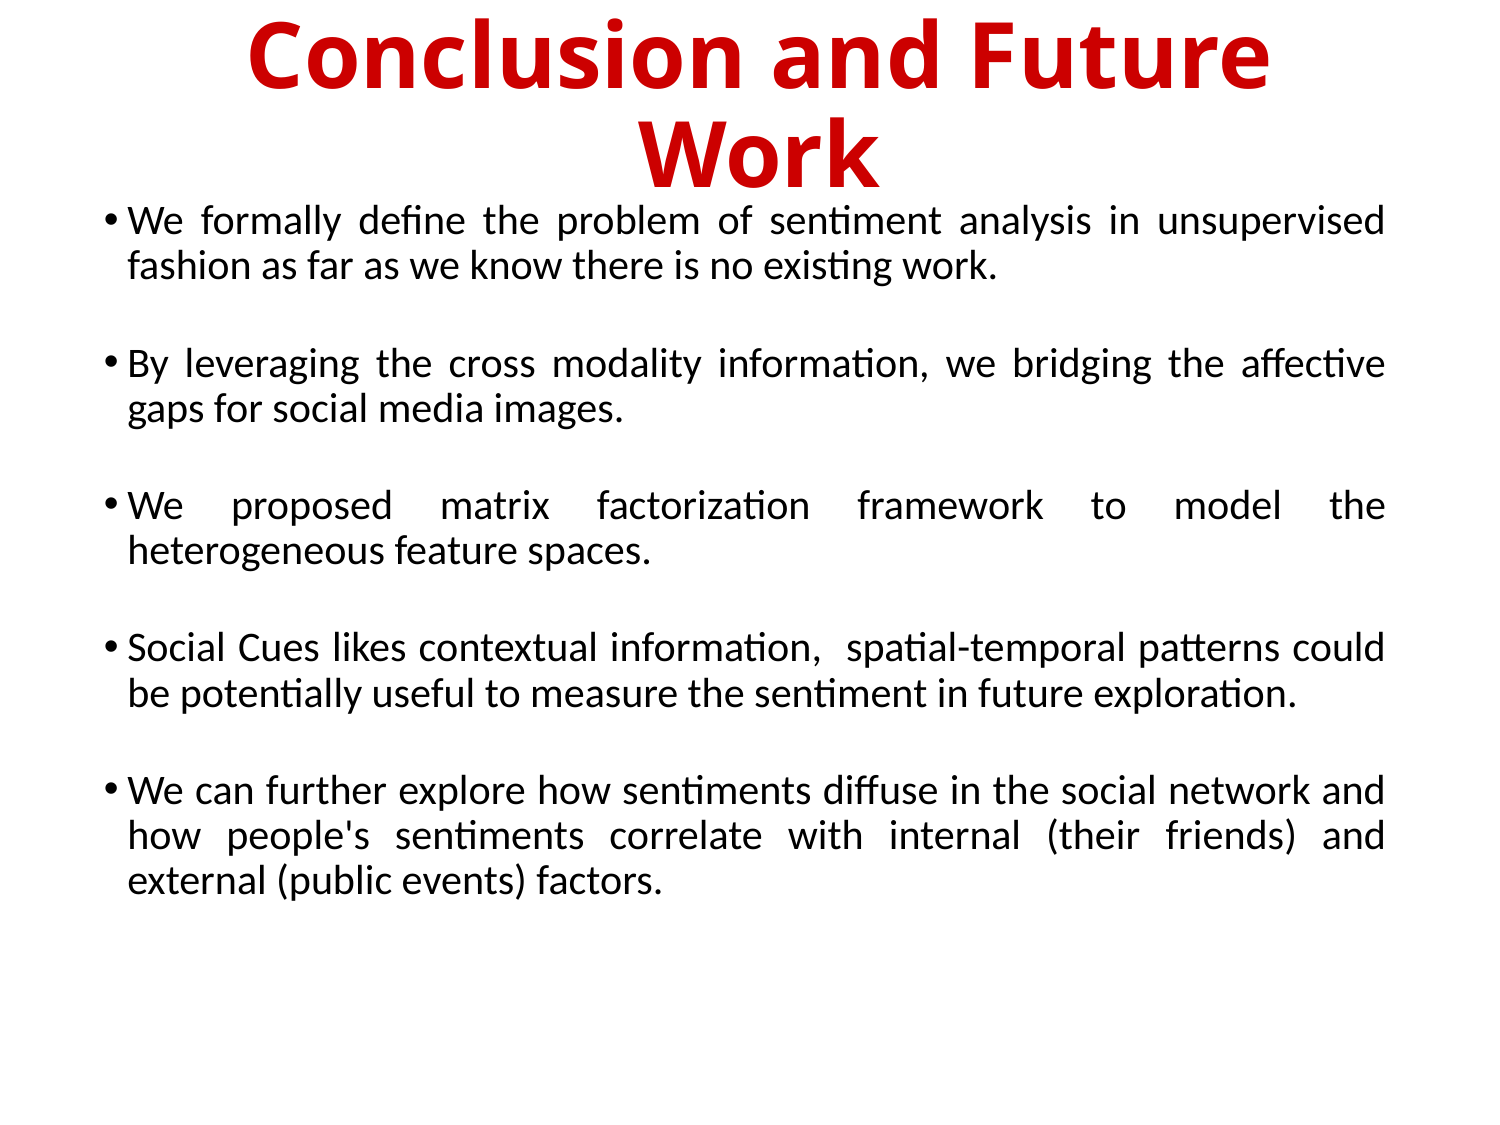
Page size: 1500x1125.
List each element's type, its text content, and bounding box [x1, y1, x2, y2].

title Conclusion and Future Work [112, 0, 1407, 218]
list We formally define the problem of sentiment analysis in unsupervised fashion as far as we know there is no existing work. By leveraging the cross modality information, we bridging the affective gaps for social media images. We proposed matrix factorization framework to model the heterogeneous feature spaces. Social Cues likes contextual information, spatial-temporal patterns could be potentially useful to measure the sentiment in future exploration. We can further explore how sentiments diffuse in the social network and how people's sentiments correlate with internal (their friends) and external (public events) factors. [88, 137, 1402, 988]
